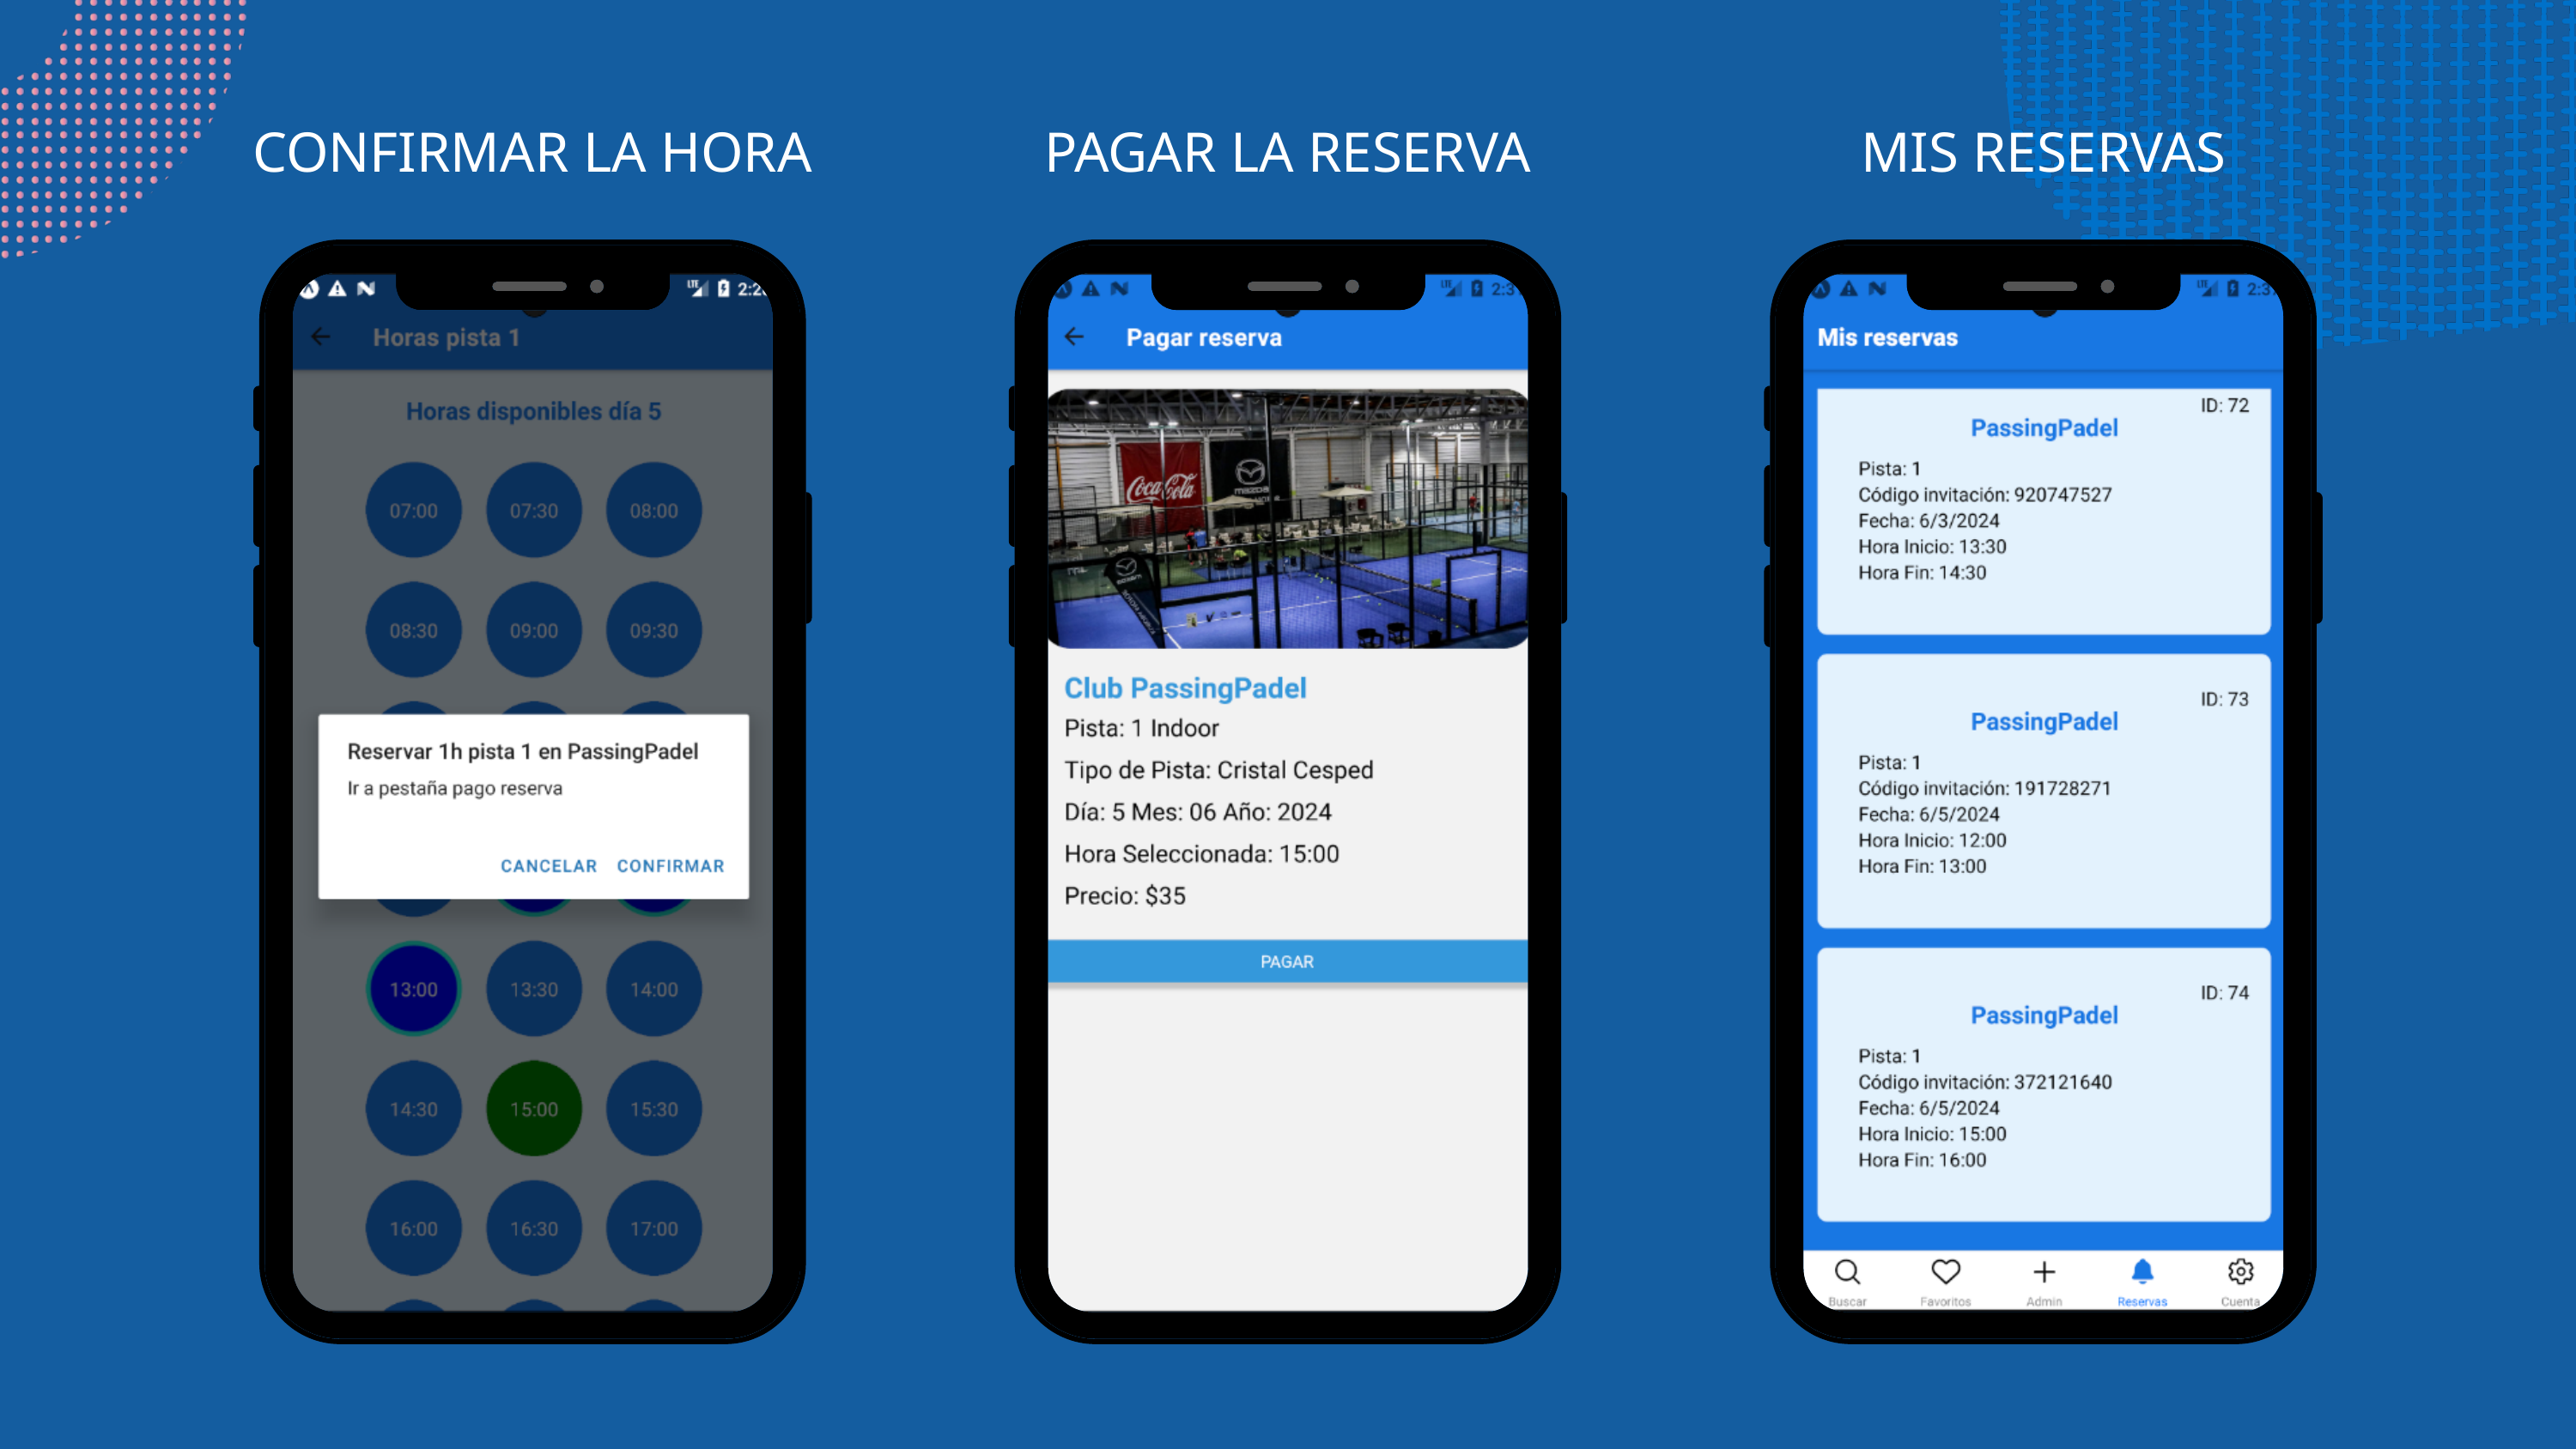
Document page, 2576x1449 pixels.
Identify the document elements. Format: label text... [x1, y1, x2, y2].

text_box CONFIRMAR LA HORA [243, 106, 823, 184]
text_box [0, 0, 246, 258]
text_box PAGAR LA RESERVA [1023, 106, 1553, 184]
text_box [1996, 0, 2576, 349]
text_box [1008, 239, 1568, 1345]
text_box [1764, 239, 2324, 1345]
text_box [252, 239, 812, 1345]
text_box MIS RESERVAS [1849, 106, 2239, 184]
